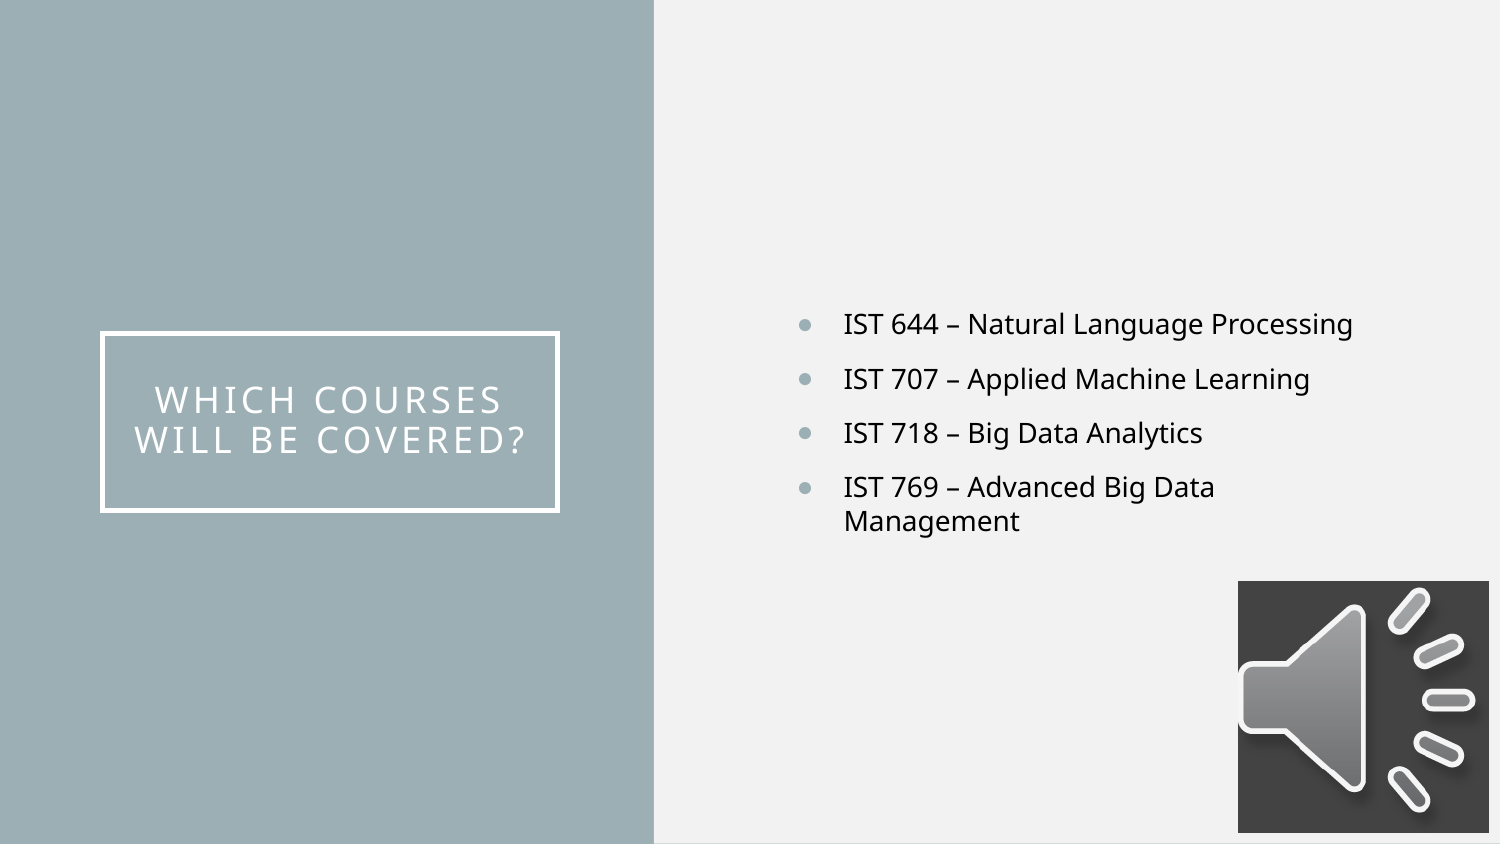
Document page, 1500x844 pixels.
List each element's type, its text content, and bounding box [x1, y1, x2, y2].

title Which courses will be covered? [100, 331, 560, 513]
picture [1236, 580, 1490, 834]
text_box [653, 0, 1500, 844]
list IST 644 – Natural Language Processing IST 707 – Applied Machine Learning IST 718 – Big Data Analytics IST 769 – Advanced Big Data Management [744, 98, 1410, 745]
